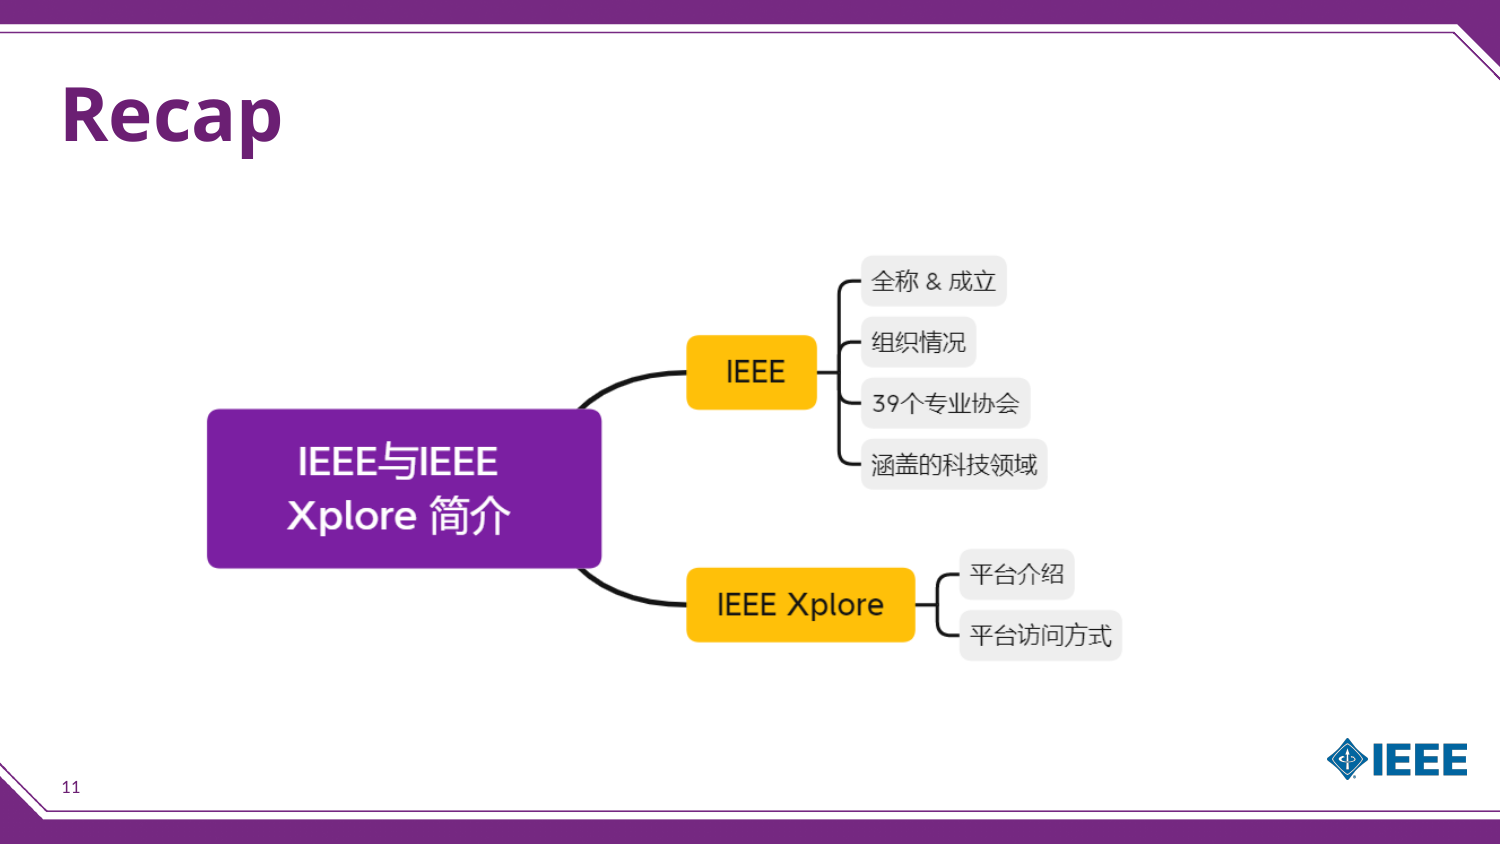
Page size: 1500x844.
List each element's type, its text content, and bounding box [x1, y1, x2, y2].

text_box Recap [44, 59, 345, 164]
picture [155, 179, 1249, 750]
picture [0, 761, 1500, 844]
picture [0, 0, 1500, 83]
slide_number 11 [46, 763, 127, 809]
picture [1327, 738, 1467, 760]
